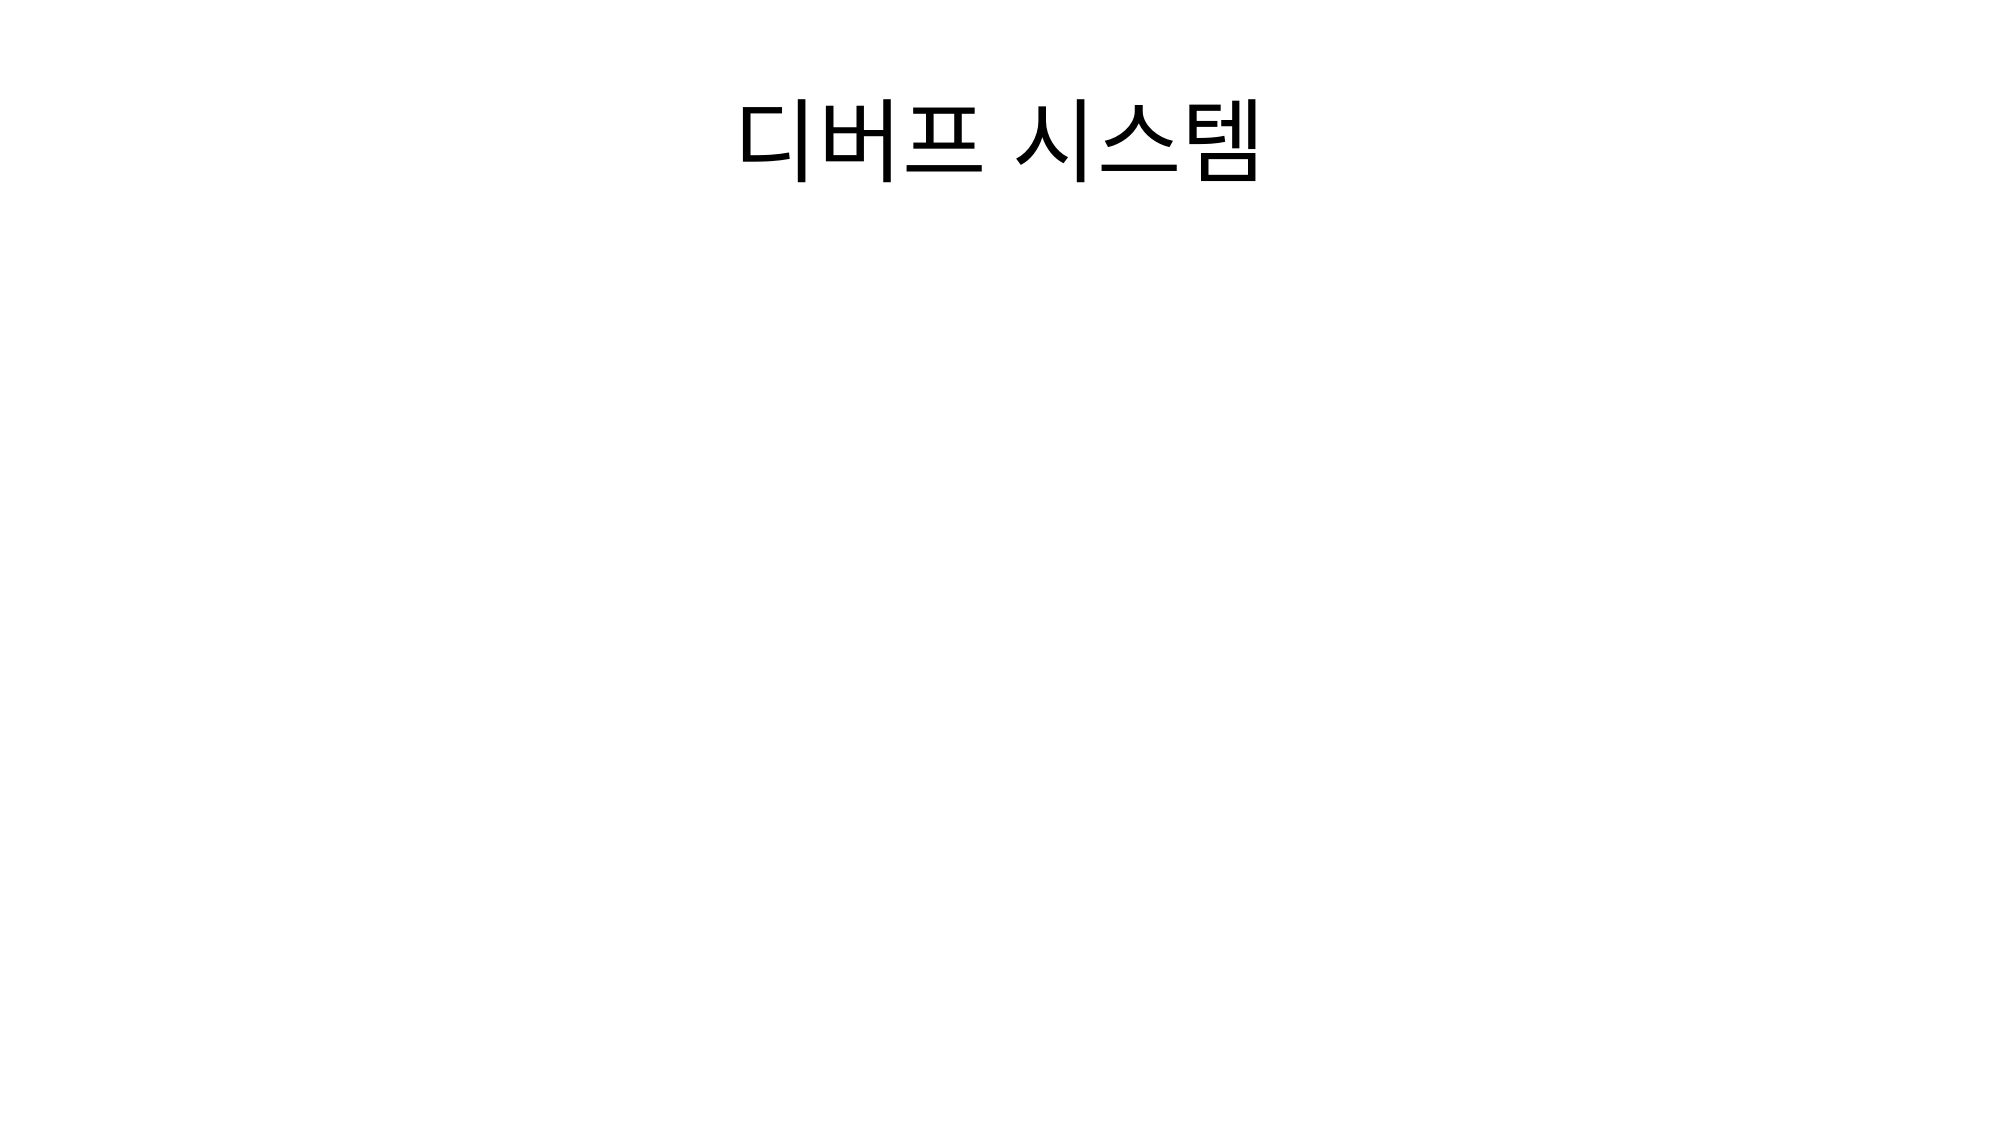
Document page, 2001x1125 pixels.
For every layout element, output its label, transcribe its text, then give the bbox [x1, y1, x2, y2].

title 디버프 시스템 [99, 45, 1900, 233]
